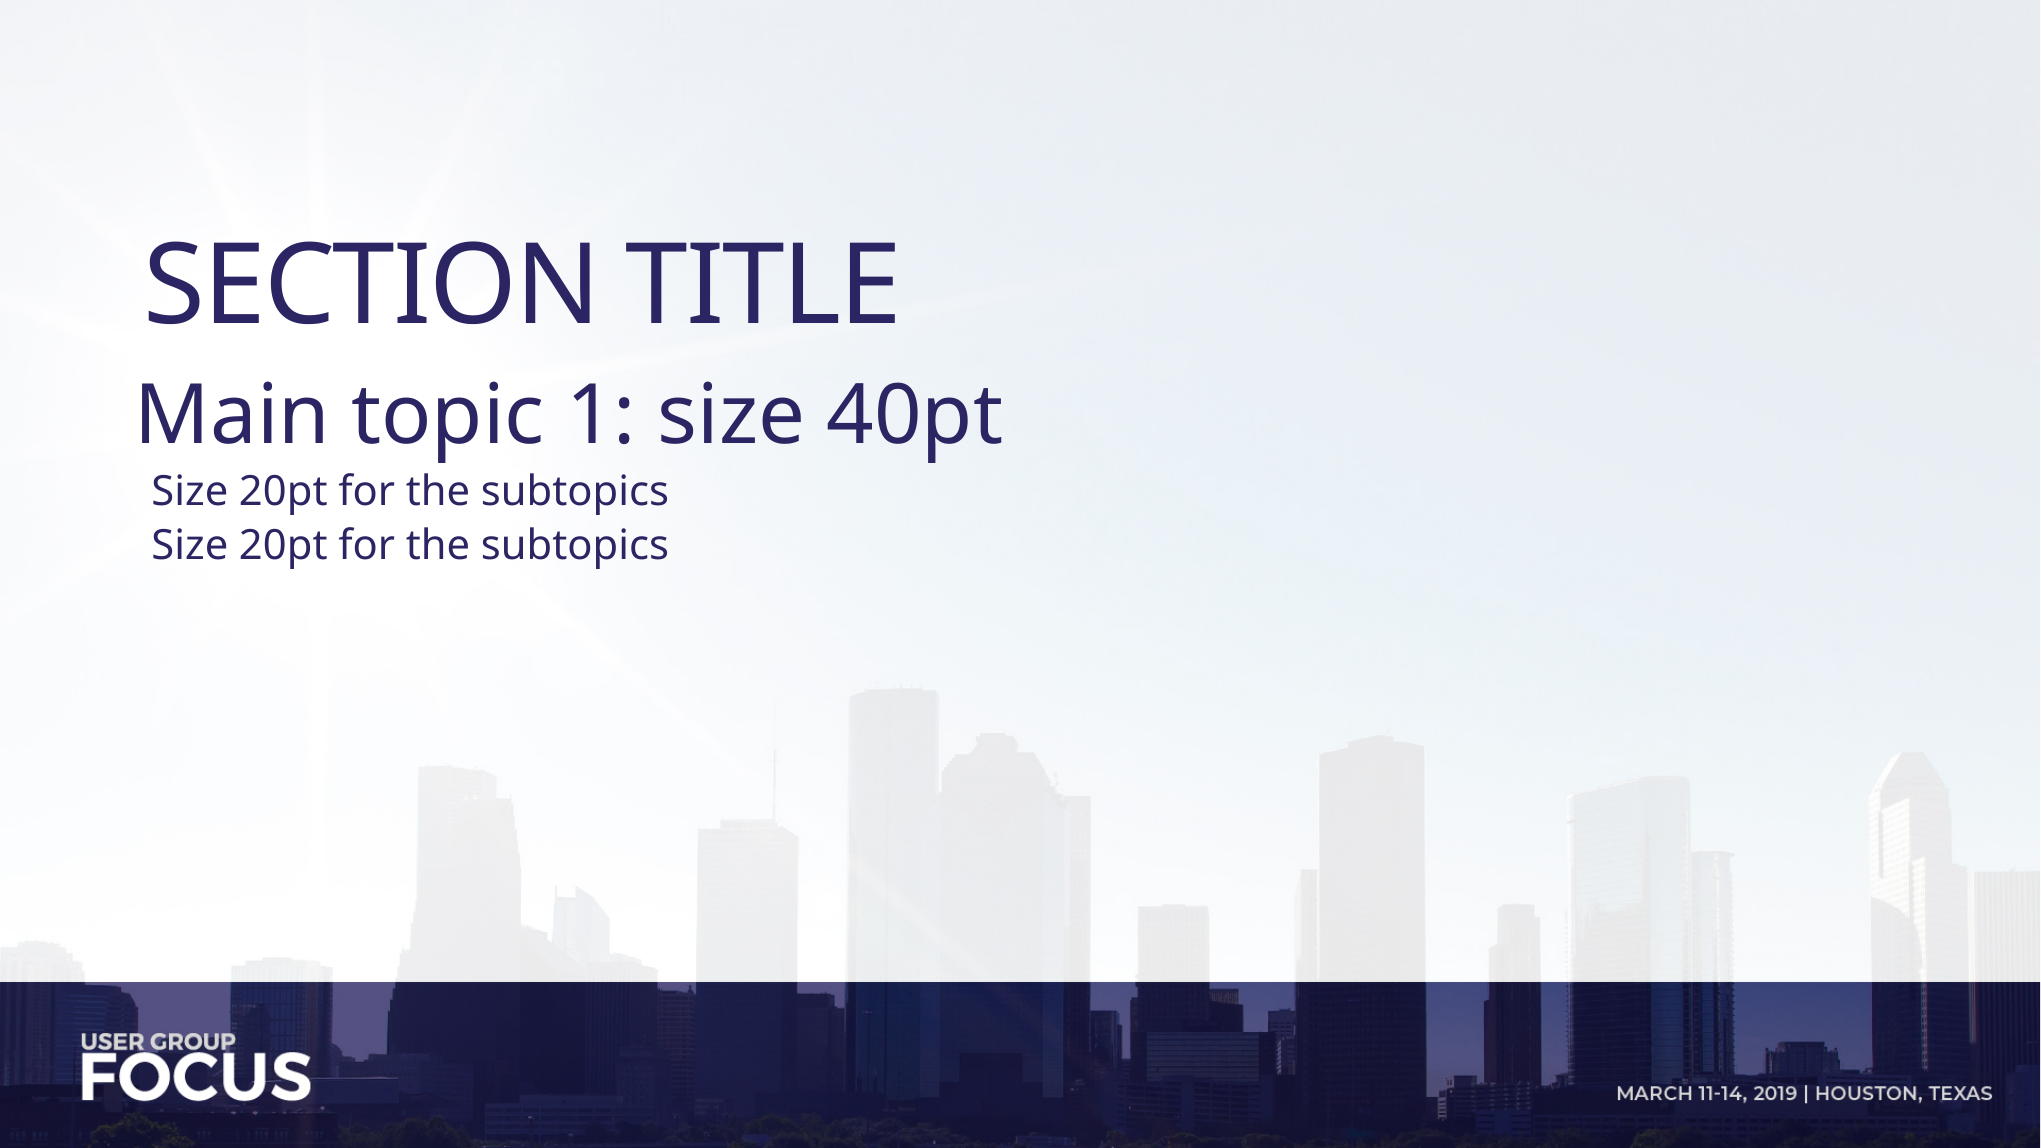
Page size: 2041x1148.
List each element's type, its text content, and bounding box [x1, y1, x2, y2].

text_box Main topic 1: size 40pt Size 20pt for the subtopics Size 20pt for the subtopics [120, 364, 1425, 845]
title SECTION TITLE [120, 211, 1321, 364]
picture [0, 0, 2041, 1148]
